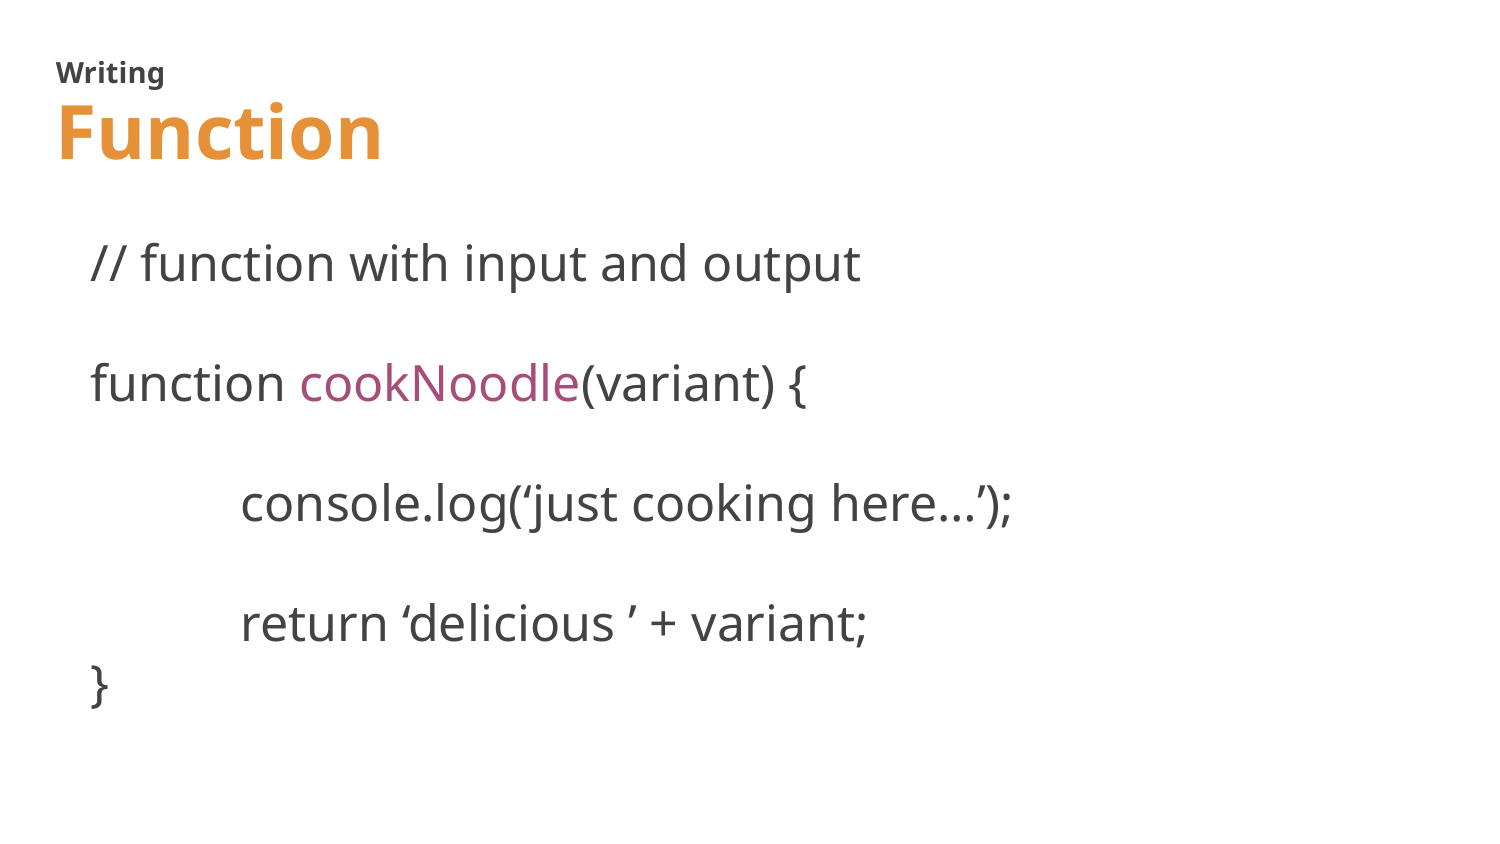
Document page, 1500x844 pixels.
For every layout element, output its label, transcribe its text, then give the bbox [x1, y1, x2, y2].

text_box Function [40, 105, 883, 190]
text_box // function with input and output function cookNoodle(variant) { console.log(‘just cooking here…’); return ‘delicious ’ + variant; } [75, 216, 1303, 727]
text_box Writing [40, 39, 933, 105]
